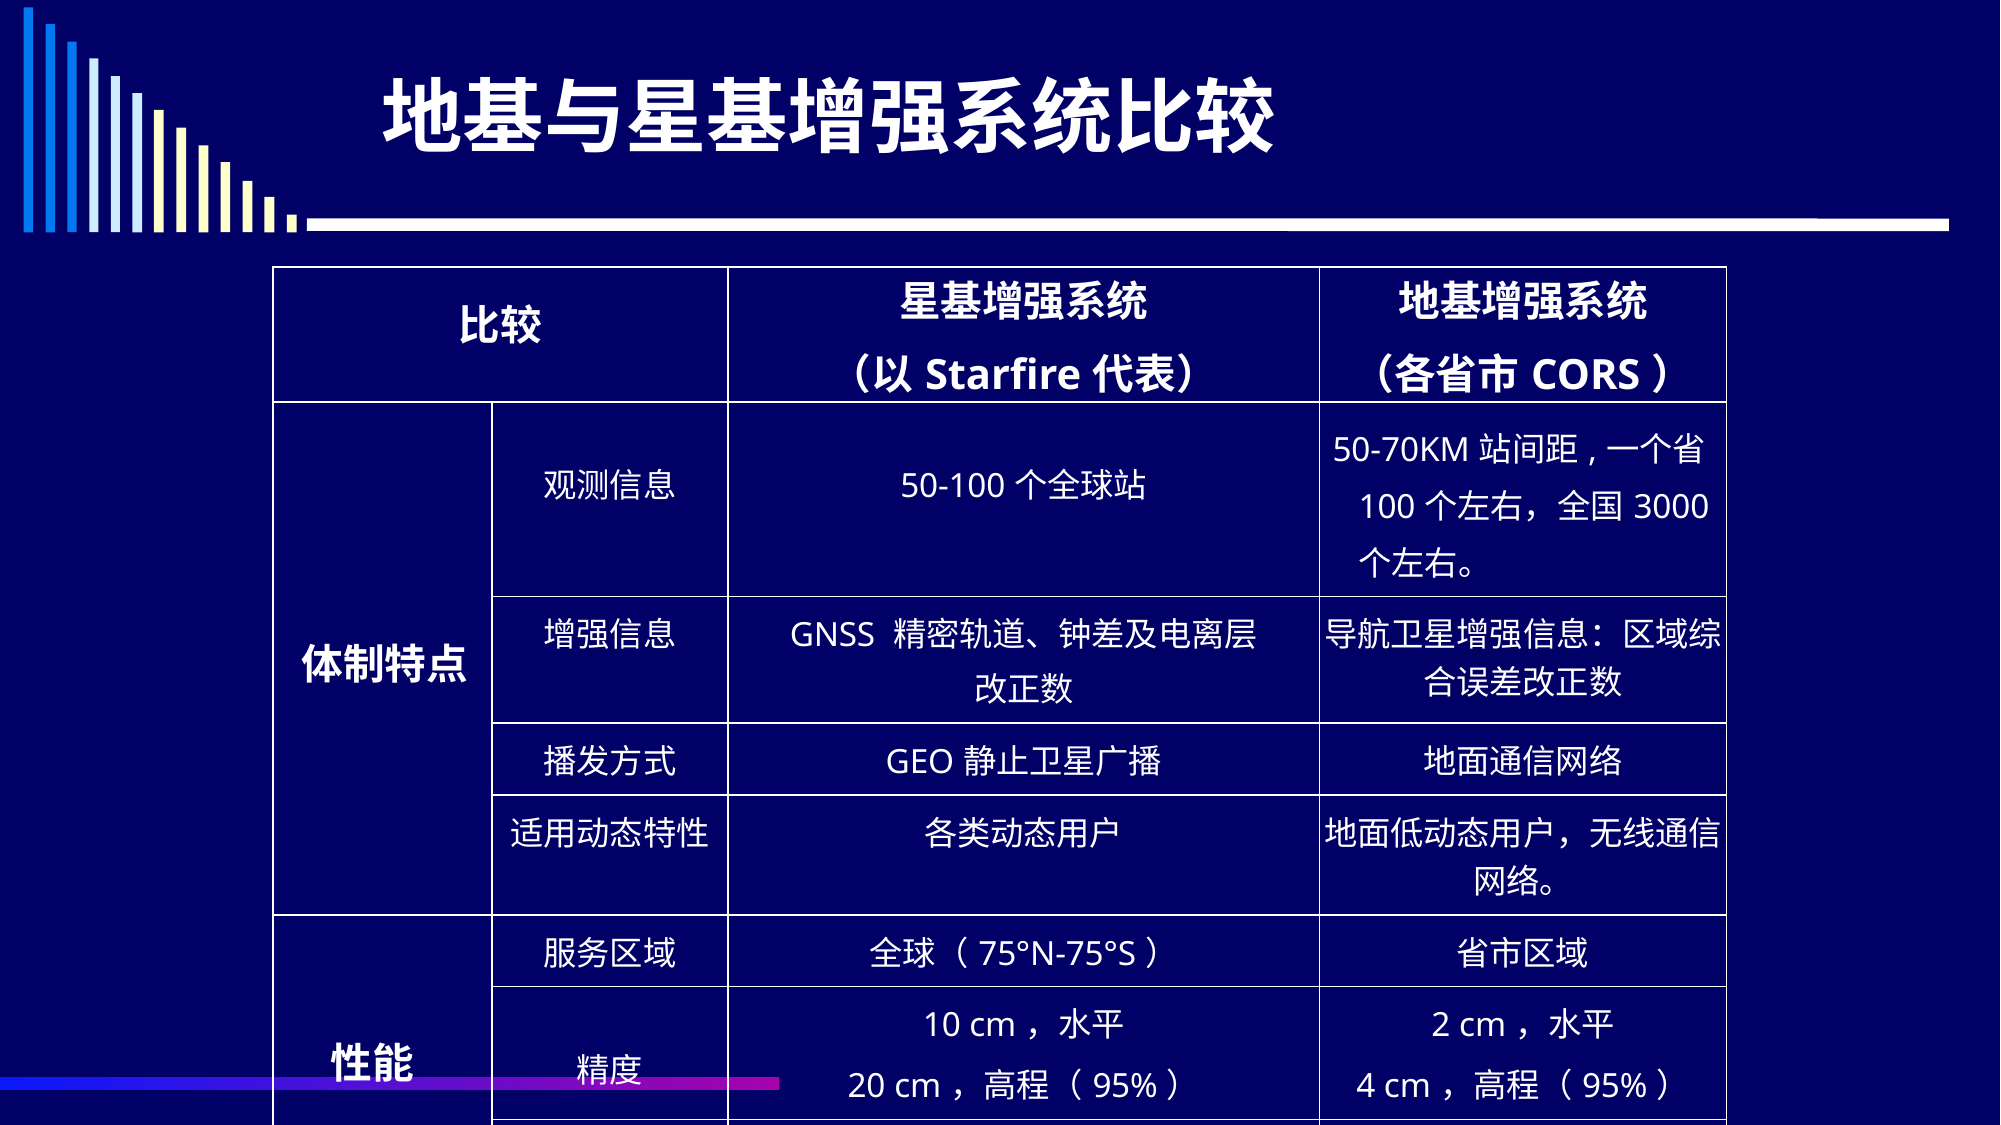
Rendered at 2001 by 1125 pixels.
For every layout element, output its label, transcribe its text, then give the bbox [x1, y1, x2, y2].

table_cell 增强信息 [493, 597, 727, 722]
table_cell 性能 [274, 916, 491, 1125]
table_cell 收敛时间 [493, 1120, 727, 1125]
table_cell 导航卫星增强信息：区域综合误差改正数 [1320, 597, 1726, 722]
table_cell 50-70KM站间距,一个省100个左右，全国3000个左右。 [1320, 403, 1726, 596]
table_cell 2 cm，水平 4 cm，高程（95%） [1320, 987, 1726, 1119]
table_cell 精度 [493, 987, 727, 1119]
table_cell 播发方式 [493, 724, 727, 794]
table_cell 50-100个全球站 [729, 403, 1319, 596]
table_cell 20-30 min [729, 1120, 1319, 1125]
table_cell 1-2 min [1320, 1120, 1726, 1125]
table_cell 省市区域 [1320, 916, 1726, 986]
table_cell 各类动态用户 [729, 796, 1319, 914]
table_cell 服务区域 [493, 916, 727, 986]
table_cell 全球（75°N-75°S） [729, 916, 1319, 986]
table_cell GEO静止卫星广播 [729, 724, 1319, 794]
table_cell 地面通信网络 [1320, 724, 1726, 794]
table_cell 地面低动态用户，无线通信网络。 [1320, 796, 1726, 914]
table_cell 10 cm，水平 20 cm，高程（95%） [729, 987, 1319, 1119]
table_header 星基增强系统 （以Starfire代表） [729, 268, 1319, 401]
table_cell GNSS 精密轨道、钟差及电离层 改正数 [729, 597, 1319, 722]
table_header 比较 [274, 268, 727, 401]
table_cell 适用动态特性 [493, 796, 727, 914]
table_cell 观测信息 [493, 403, 727, 596]
table_cell 体制特点 [274, 403, 491, 914]
title 地基与星基增强系统比较 [366, 19, 1900, 208]
table_header 地基增强系统 （各省市CORS） [1320, 268, 1726, 401]
